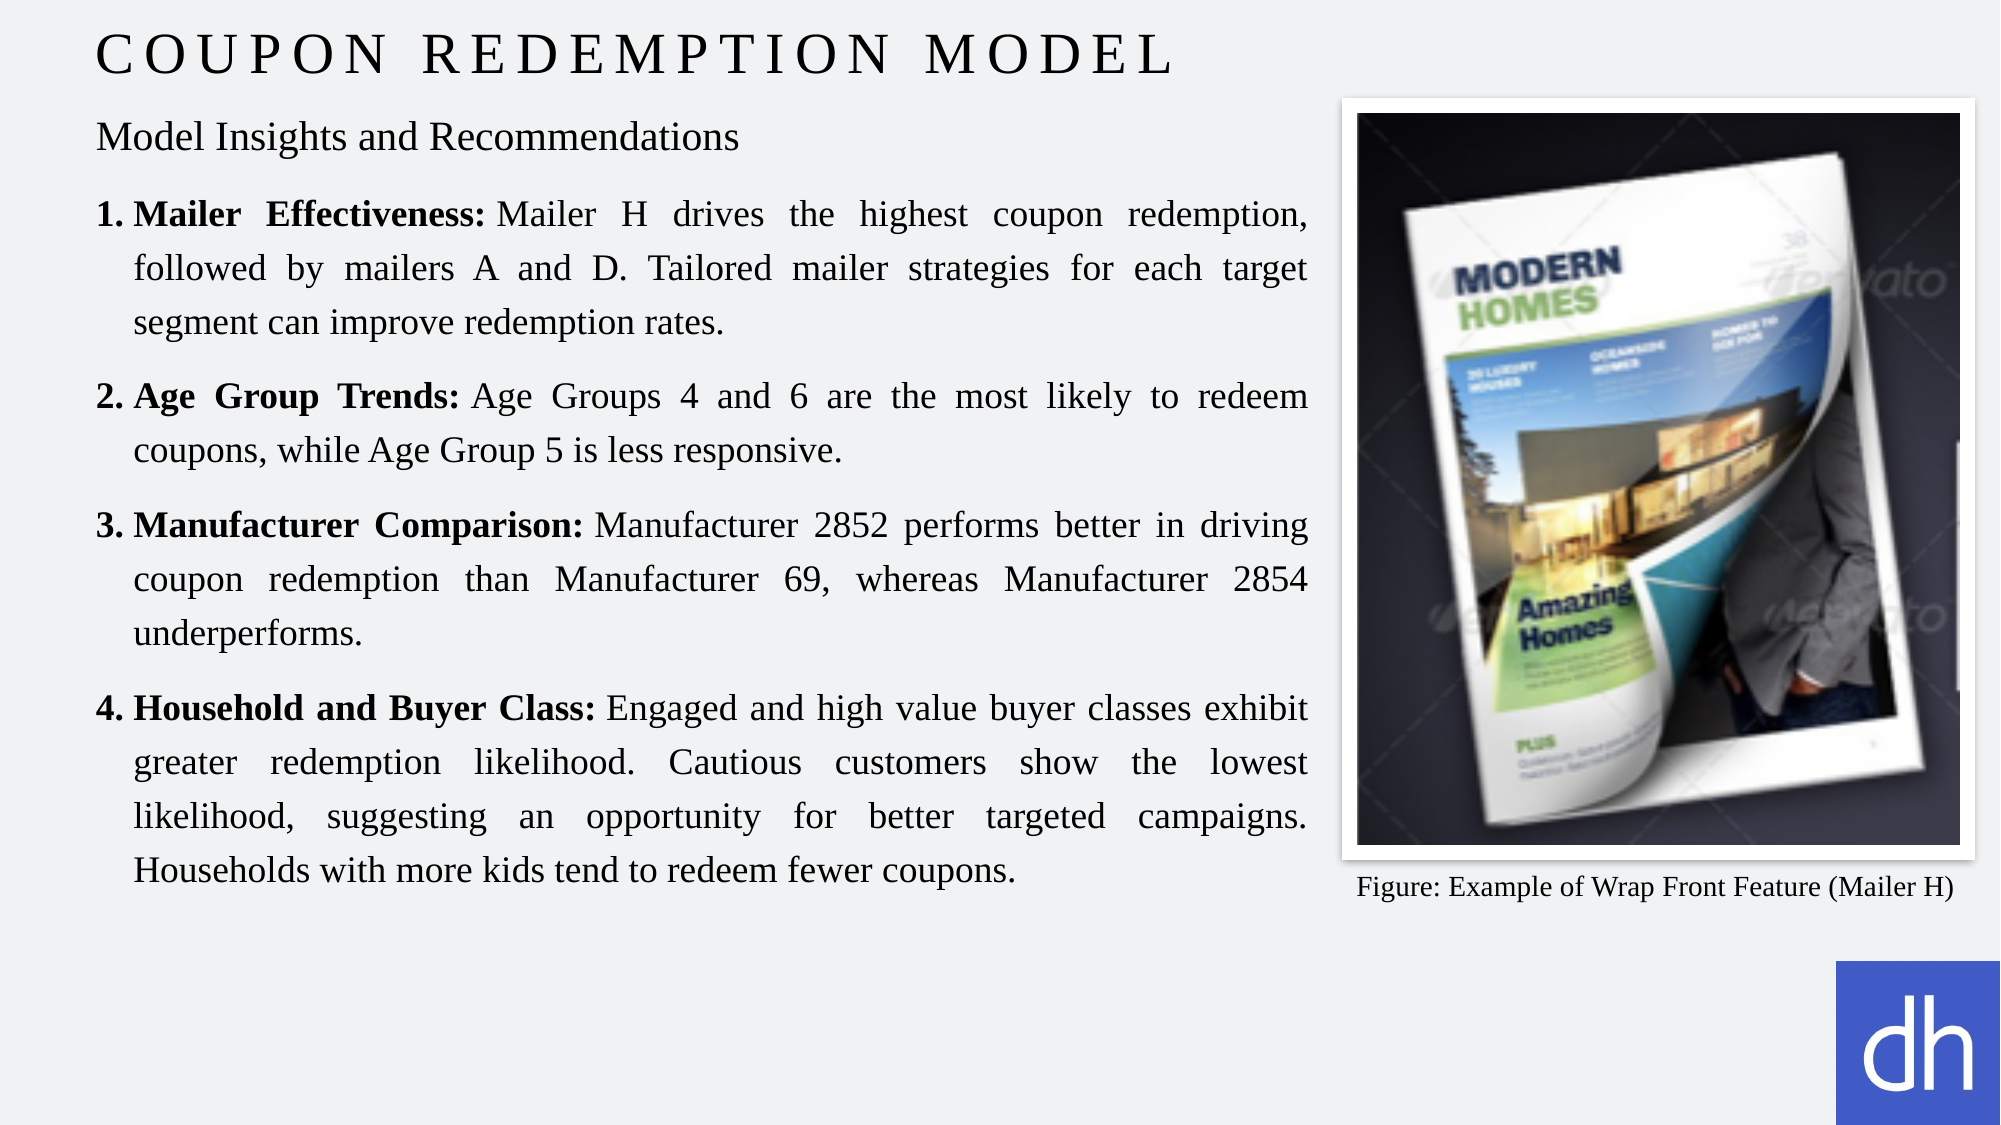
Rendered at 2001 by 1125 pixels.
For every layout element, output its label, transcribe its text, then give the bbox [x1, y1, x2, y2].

text_box Coupon redemption model [80, 0, 2000, 113]
picture [1836, 961, 2000, 1125]
list Model Insights and Recommendations Mailer Effectiveness: Mailer H drives the highest coupon redemption, followed by mailers A and D. Tailored mailer strategies for each target segment can improve redemption rates. Age Group Trends: Age Groups 4 and 6 are the most likely to redeem coupons, while Age Group 5 is less responsive. Manufacturer Comparison: Manufacturer 2852 performs better in driving coupon redemption than Manufacturer 69, whereas Manufacturer 2854 underperforms. Household and Buyer Class: Engaged and high value buyer classes exhibit greater redemption likelihood. Cautious customers show the lowest likelihood, suggesting an opportunity for better targeted campaigns. Households with more kids tend to redeem fewer coupons. [80, 113, 1325, 962]
picture [1356, 112, 1961, 845]
text_box Figure: Example of Wrap Front Feature (Mailer H) [1341, 859, 1977, 910]
